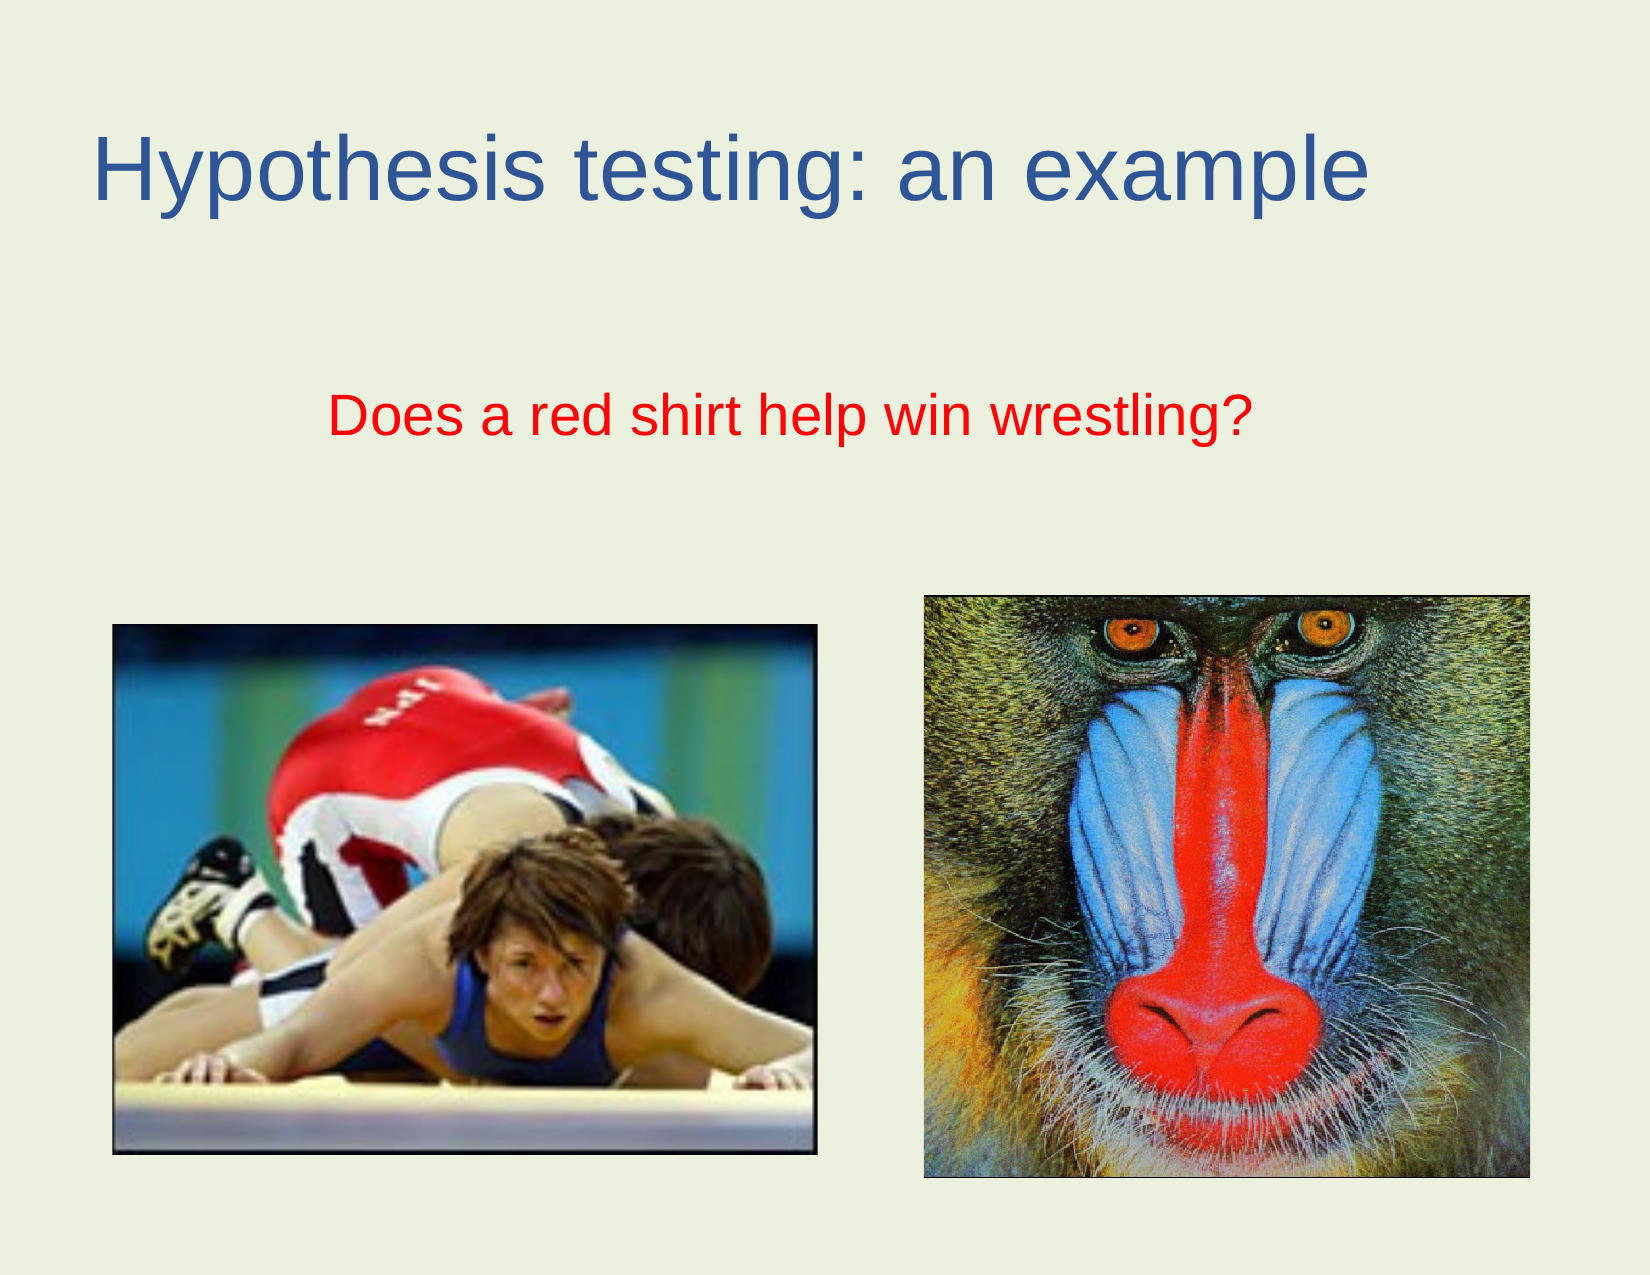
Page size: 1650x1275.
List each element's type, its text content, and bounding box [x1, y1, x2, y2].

text_box Hypothesis testing: an example [75, 101, 1613, 226]
text_box [923, 595, 1531, 1178]
text_box [112, 624, 818, 1155]
text_box Does a red shirt help win wrestling? [262, 374, 1344, 448]
